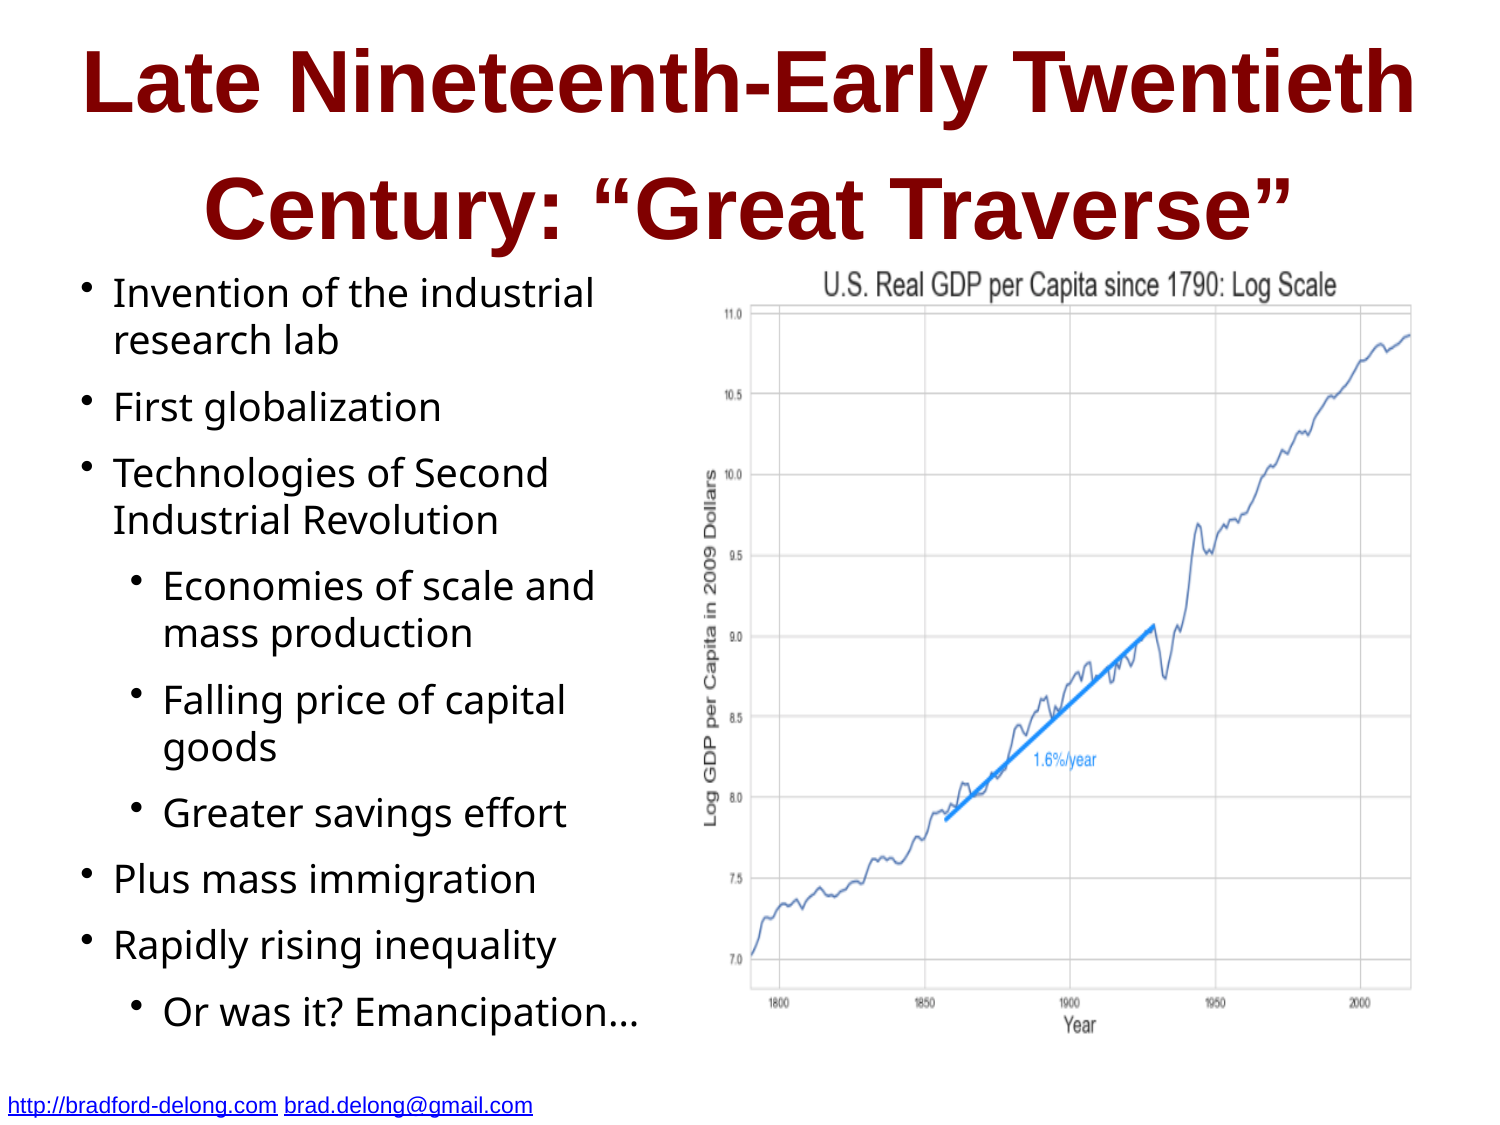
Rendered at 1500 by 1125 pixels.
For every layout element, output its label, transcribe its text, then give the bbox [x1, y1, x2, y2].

picture [697, 260, 1428, 1042]
title Late Nineteenth-Early Twentieth Century: “Great Traverse” [72, 0, 1428, 260]
list Invention of the industrial research lab First globalization Technologies of Second Industrial Revolution Economies of scale and mass production Falling price of capital goods Greater savings effort Plus mass immigration Rapidly rising inequality Or was it? Emancipation… [72, 259, 699, 1043]
text_box http://bradford-delong.com brad.delong@gmail.com [0, 1082, 573, 1125]
